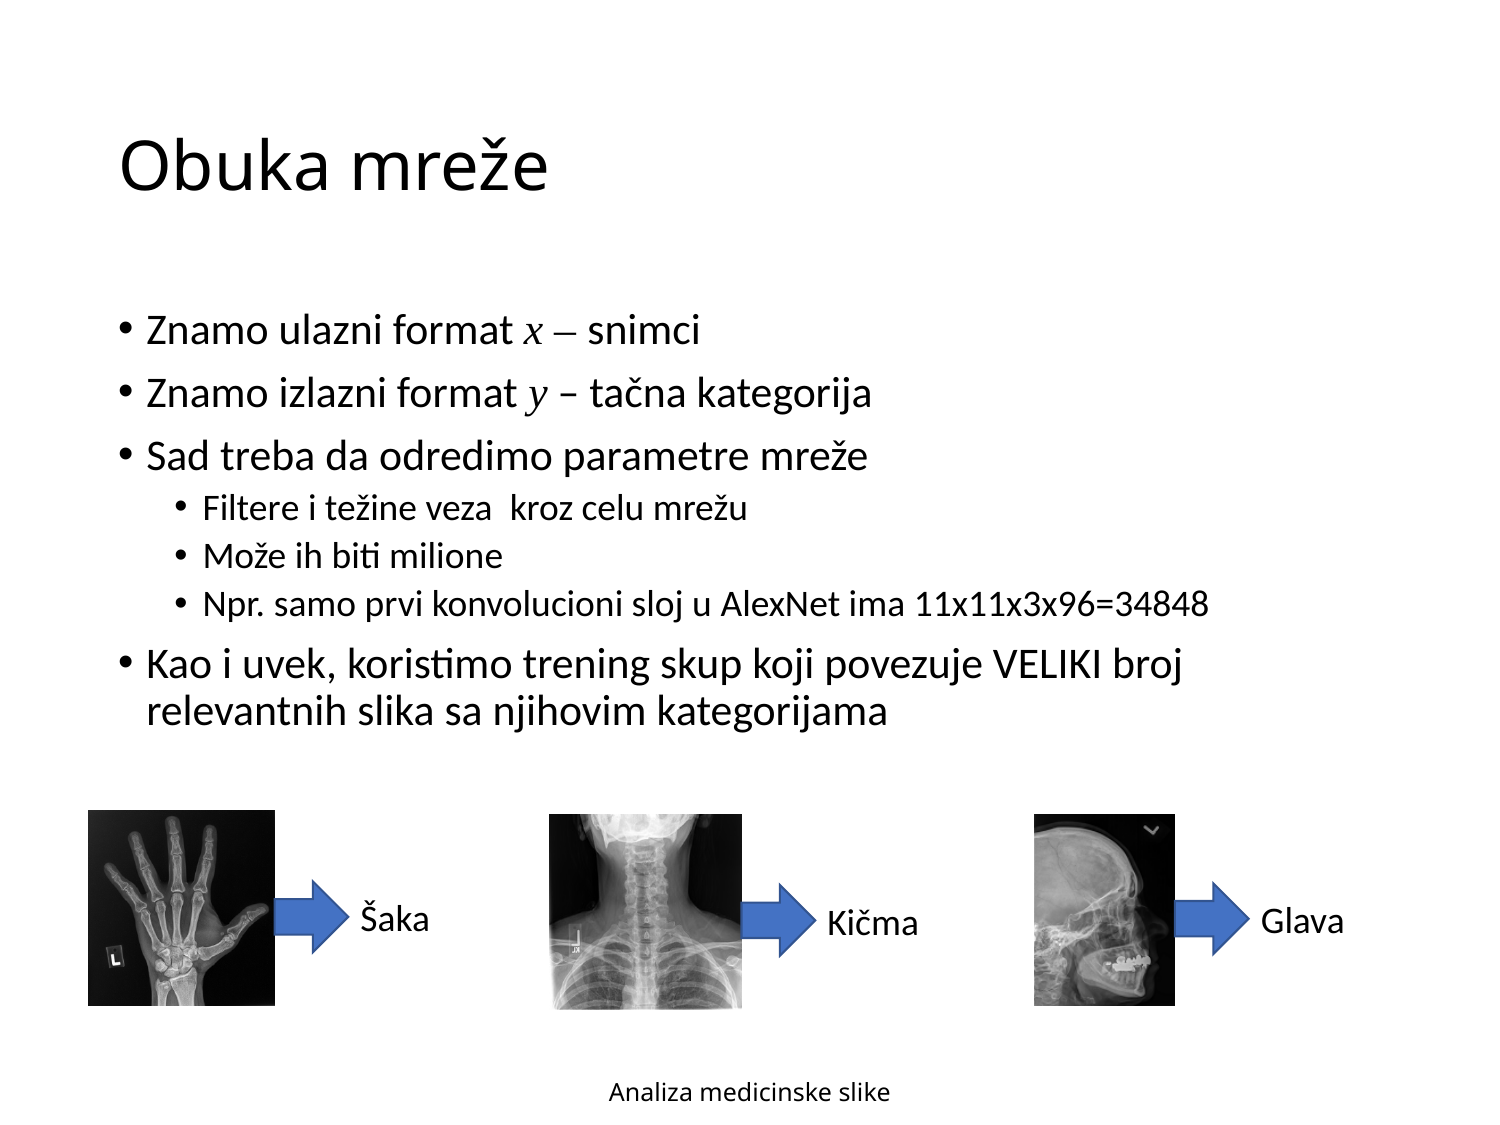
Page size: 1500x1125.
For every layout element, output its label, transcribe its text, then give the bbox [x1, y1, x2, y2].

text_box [741, 884, 990, 956]
footer Analiza medicinske slike [496, 1069, 1004, 1125]
picture [1034, 813, 1175, 1006]
picture [549, 814, 742, 1010]
title Obuka mreže [103, 59, 1397, 278]
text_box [274, 881, 523, 953]
picture [88, 810, 275, 1006]
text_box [1174, 883, 1424, 955]
